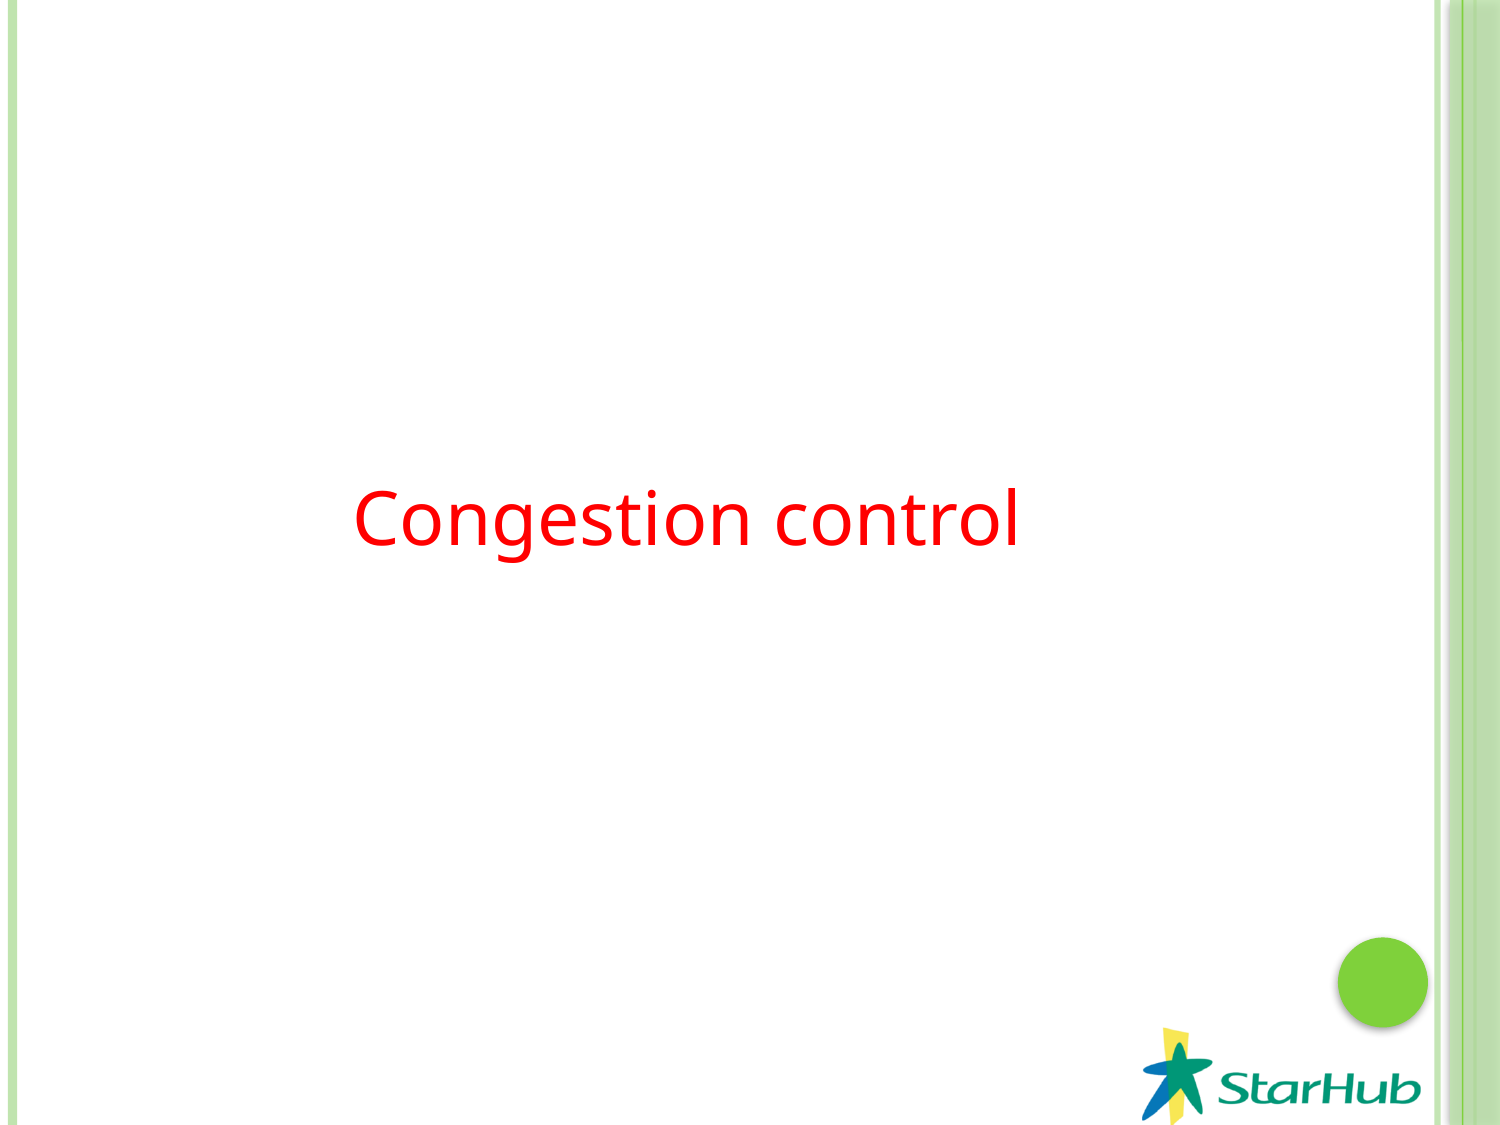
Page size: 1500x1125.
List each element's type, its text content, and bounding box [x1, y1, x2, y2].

picture [1124, 1024, 1438, 1125]
list Congestion control [75, 462, 1300, 788]
